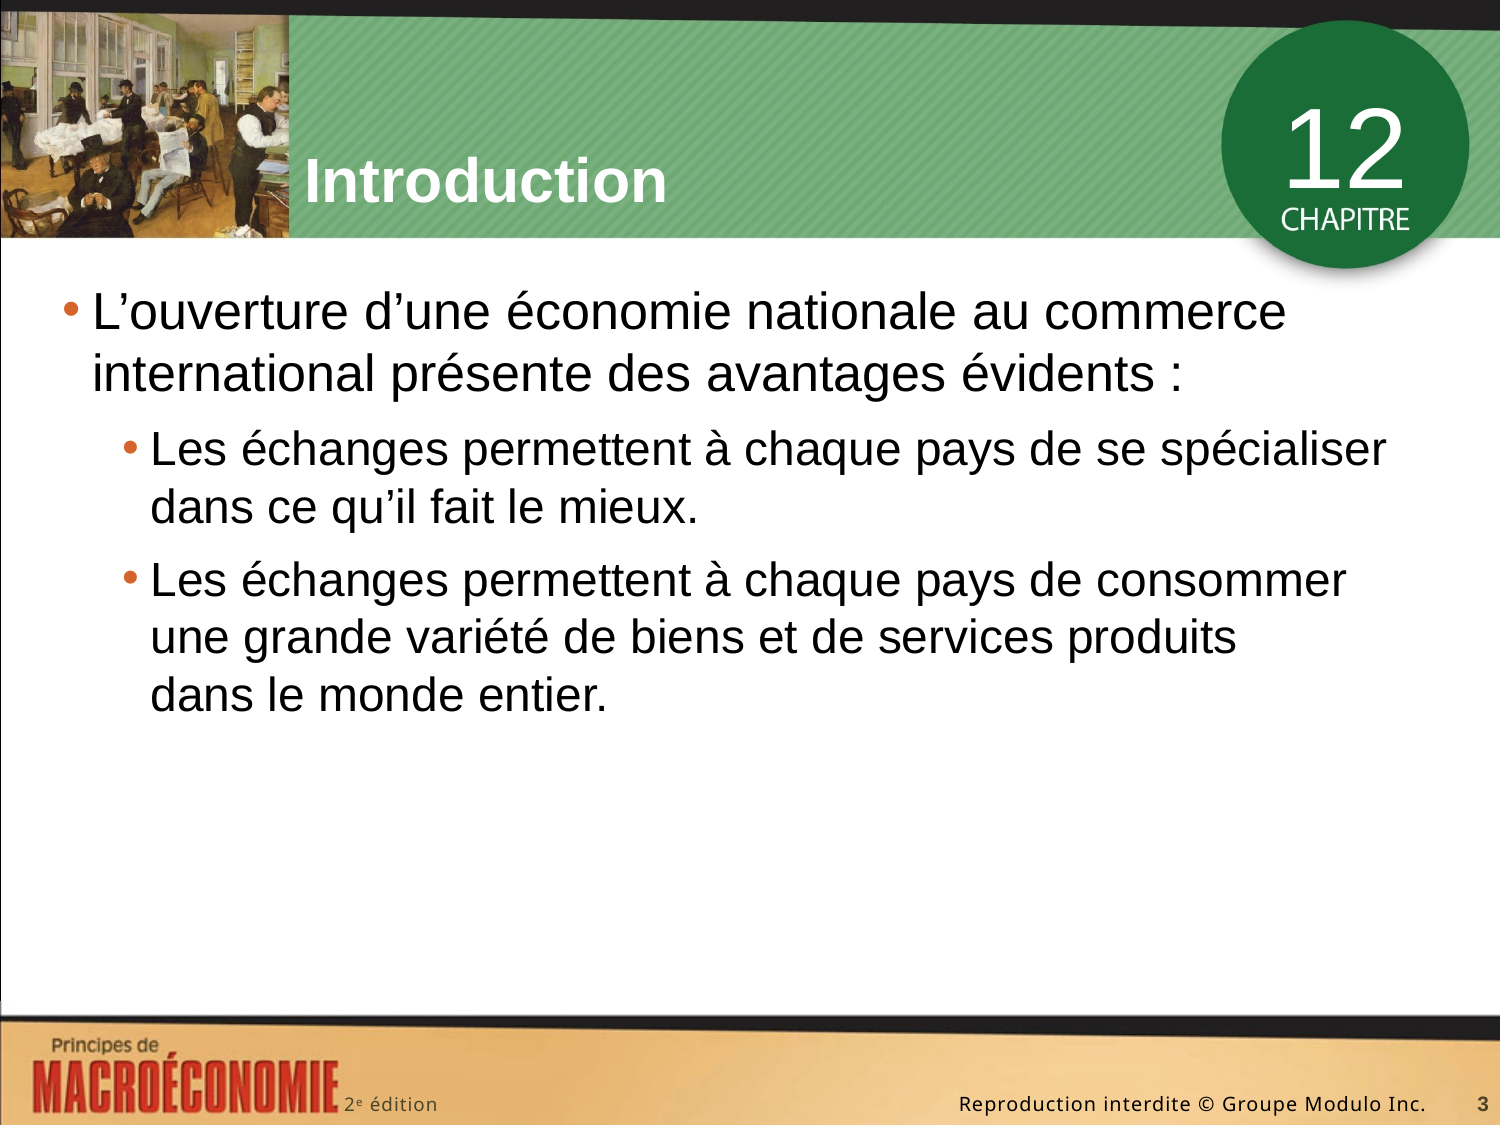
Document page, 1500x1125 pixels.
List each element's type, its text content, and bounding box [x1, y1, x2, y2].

list 12 [1217, 66, 1473, 232]
title Introduction [304, 32, 1219, 223]
picture [0, 0, 1500, 1125]
slide_number 3 [1417, 1070, 1489, 1125]
picture [1412, 1102, 1417, 1110]
list L’ouverture d’une économie nationale au commerce international présente des avantages évidents : Les échanges permettent à chaque pays de se spécialiser dans ce qu’il fait le mieux. Les échanges permettent à chaque pays de consommer une grande variété de biens et de services produits dans le monde entier. [17, 269, 1431, 1000]
